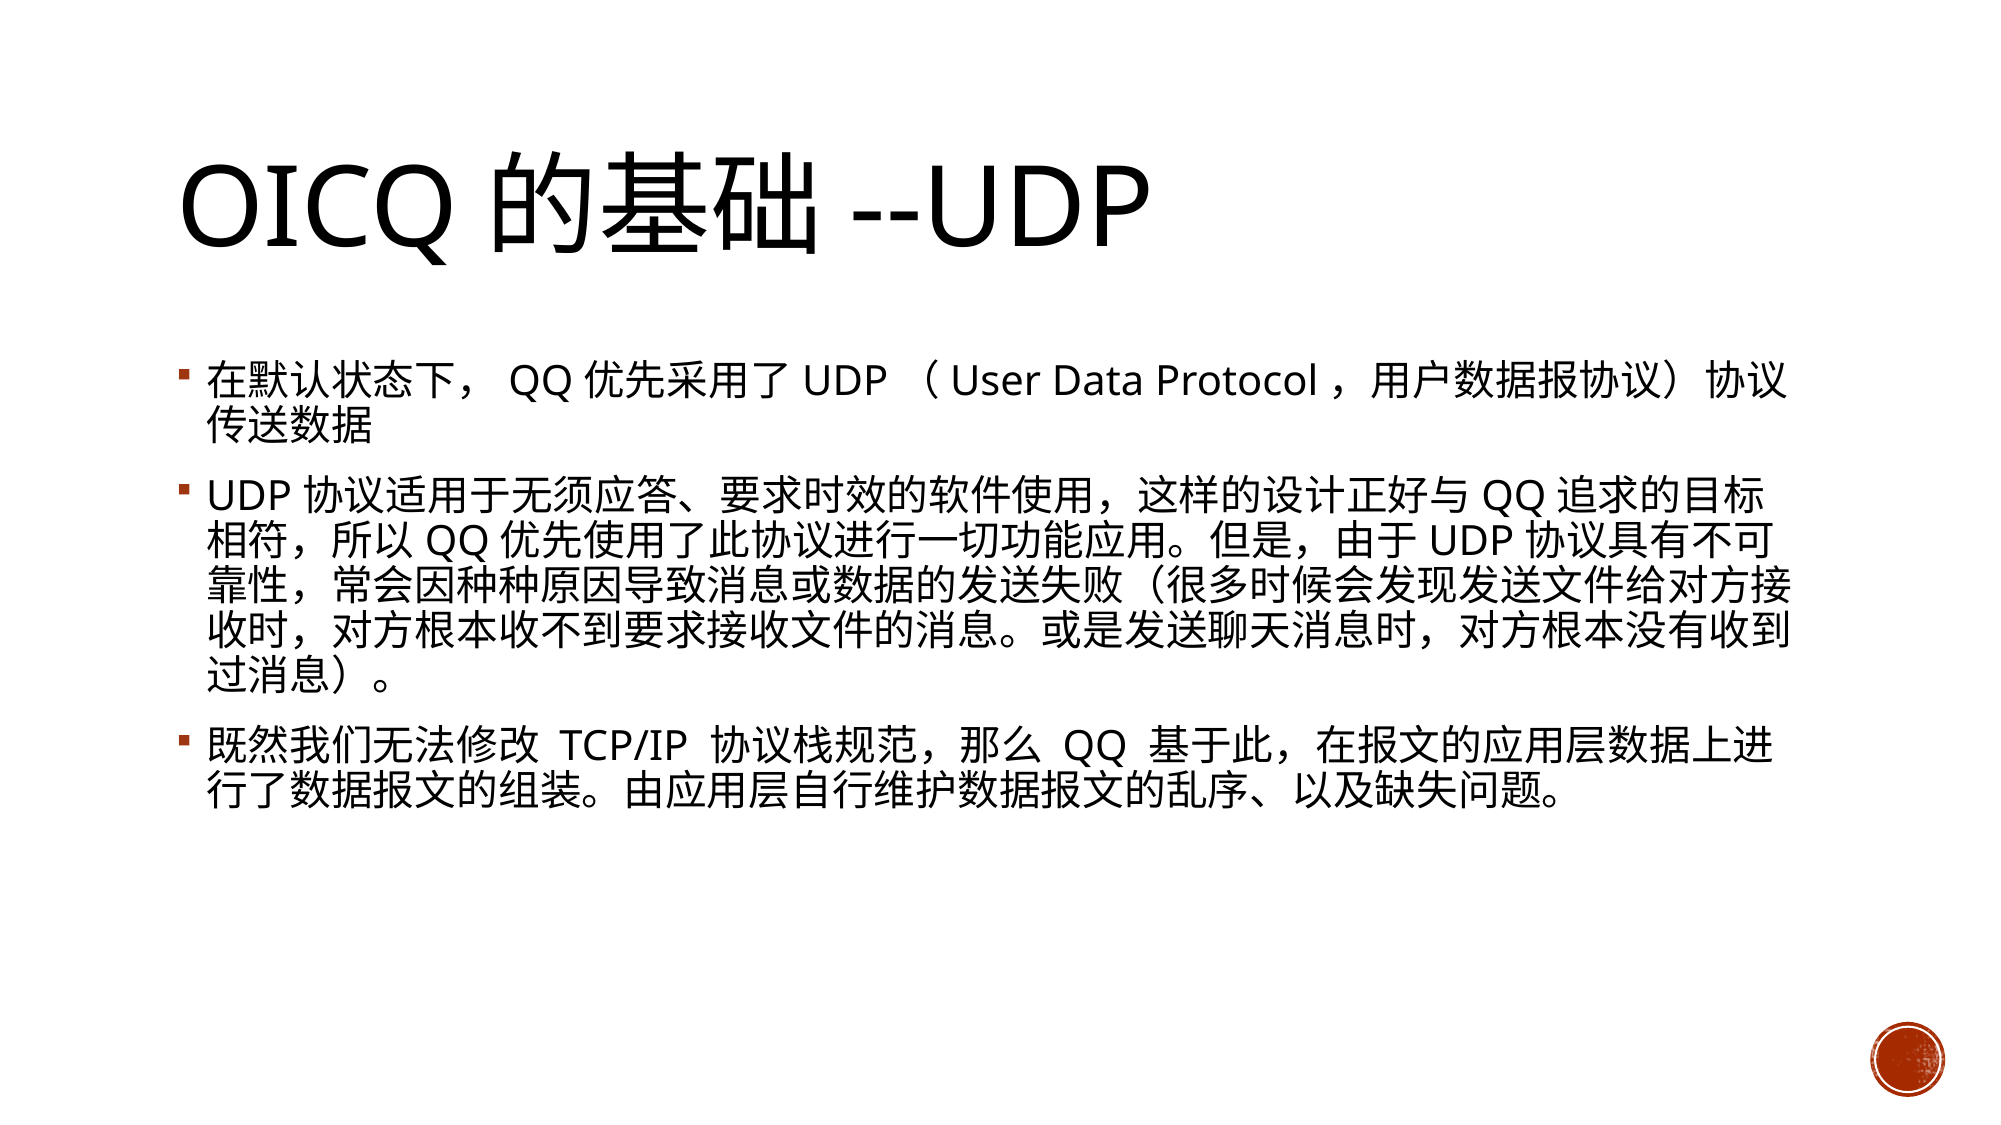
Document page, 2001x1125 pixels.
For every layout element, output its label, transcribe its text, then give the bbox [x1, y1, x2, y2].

title OICQ的基础--UDP [161, 78, 1812, 276]
list 在默认状态下，QQ优先采用了UDP（User Data Protocol，用户数据报协议）协议传送数据 UDP协议适用于无须应答、要求时效的软件使用，这样的设计正好与QQ追求的目标相符，所以QQ优先使用了此协议进行一切功能应用。但是，由于UDP协议具有不可靠性，常会因种种原因导致消息或数据的发送失败（很多时候会发现发送文件给对方接收时，对方根本收不到要求接收文件的消息。或是发送聊天消息时，对方根本没有收到过消息）。 既然我们无法修改 TCP/IP 协议栈规范，那么 QQ 基于此，在报文的应用层数据上进行了数据报文的组装。由应用层自行维护数据报文的乱序、以及缺失问题。 [161, 276, 1812, 942]
